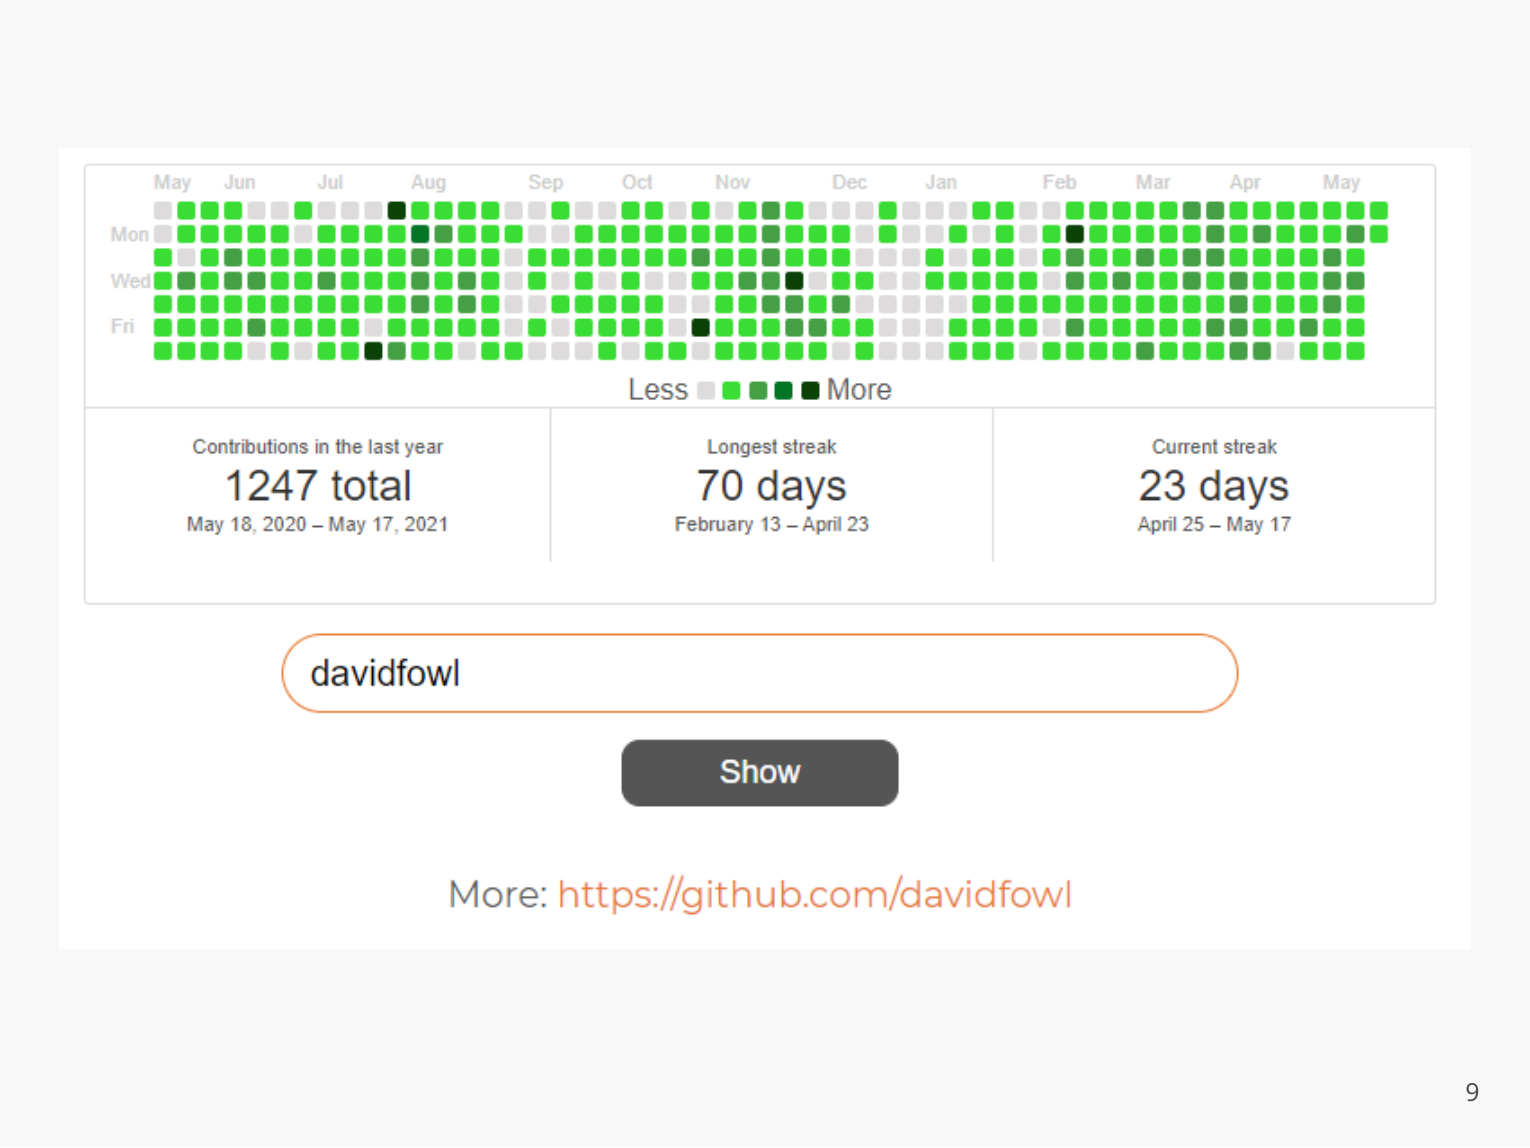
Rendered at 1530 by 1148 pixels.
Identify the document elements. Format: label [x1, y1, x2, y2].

picture [59, 148, 1471, 949]
